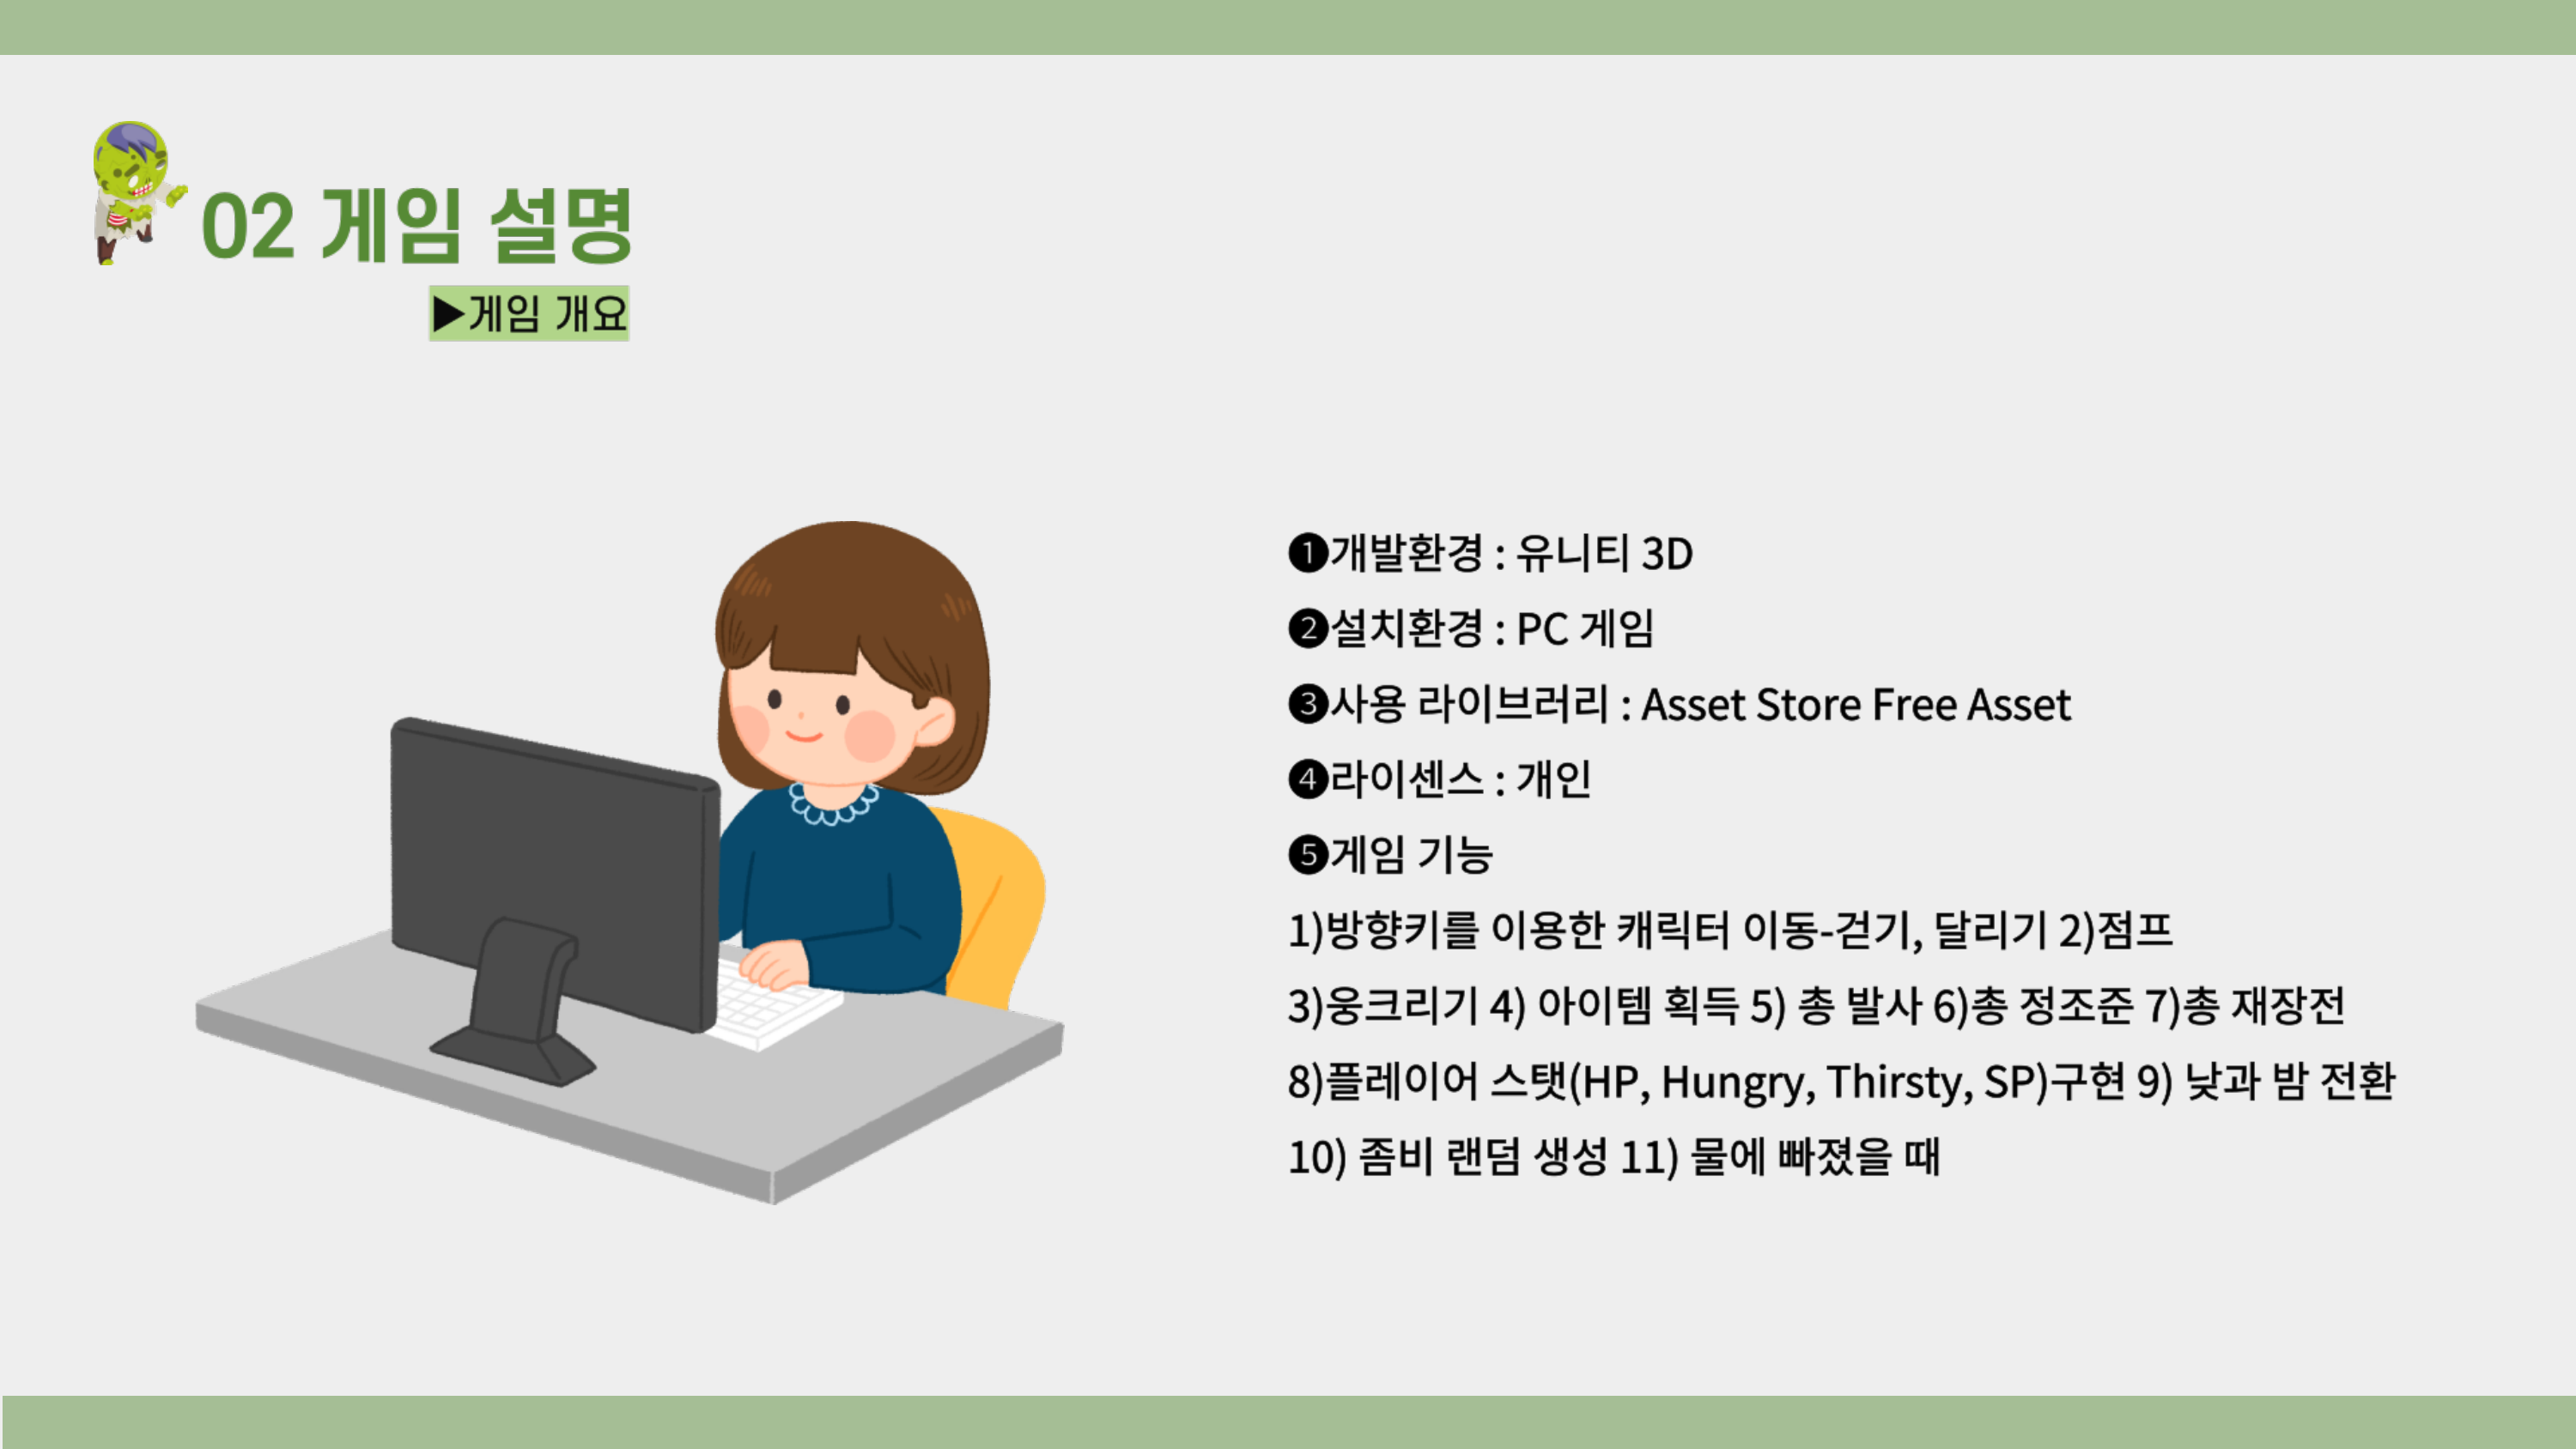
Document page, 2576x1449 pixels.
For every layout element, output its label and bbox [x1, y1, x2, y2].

text_box [2, 1396, 2576, 1449]
text_box [0, 0, 2576, 55]
text_box [93, 121, 188, 265]
text_box [194, 521, 1065, 1205]
picture [1281, 514, 2427, 1212]
picture [134, 155, 676, 352]
